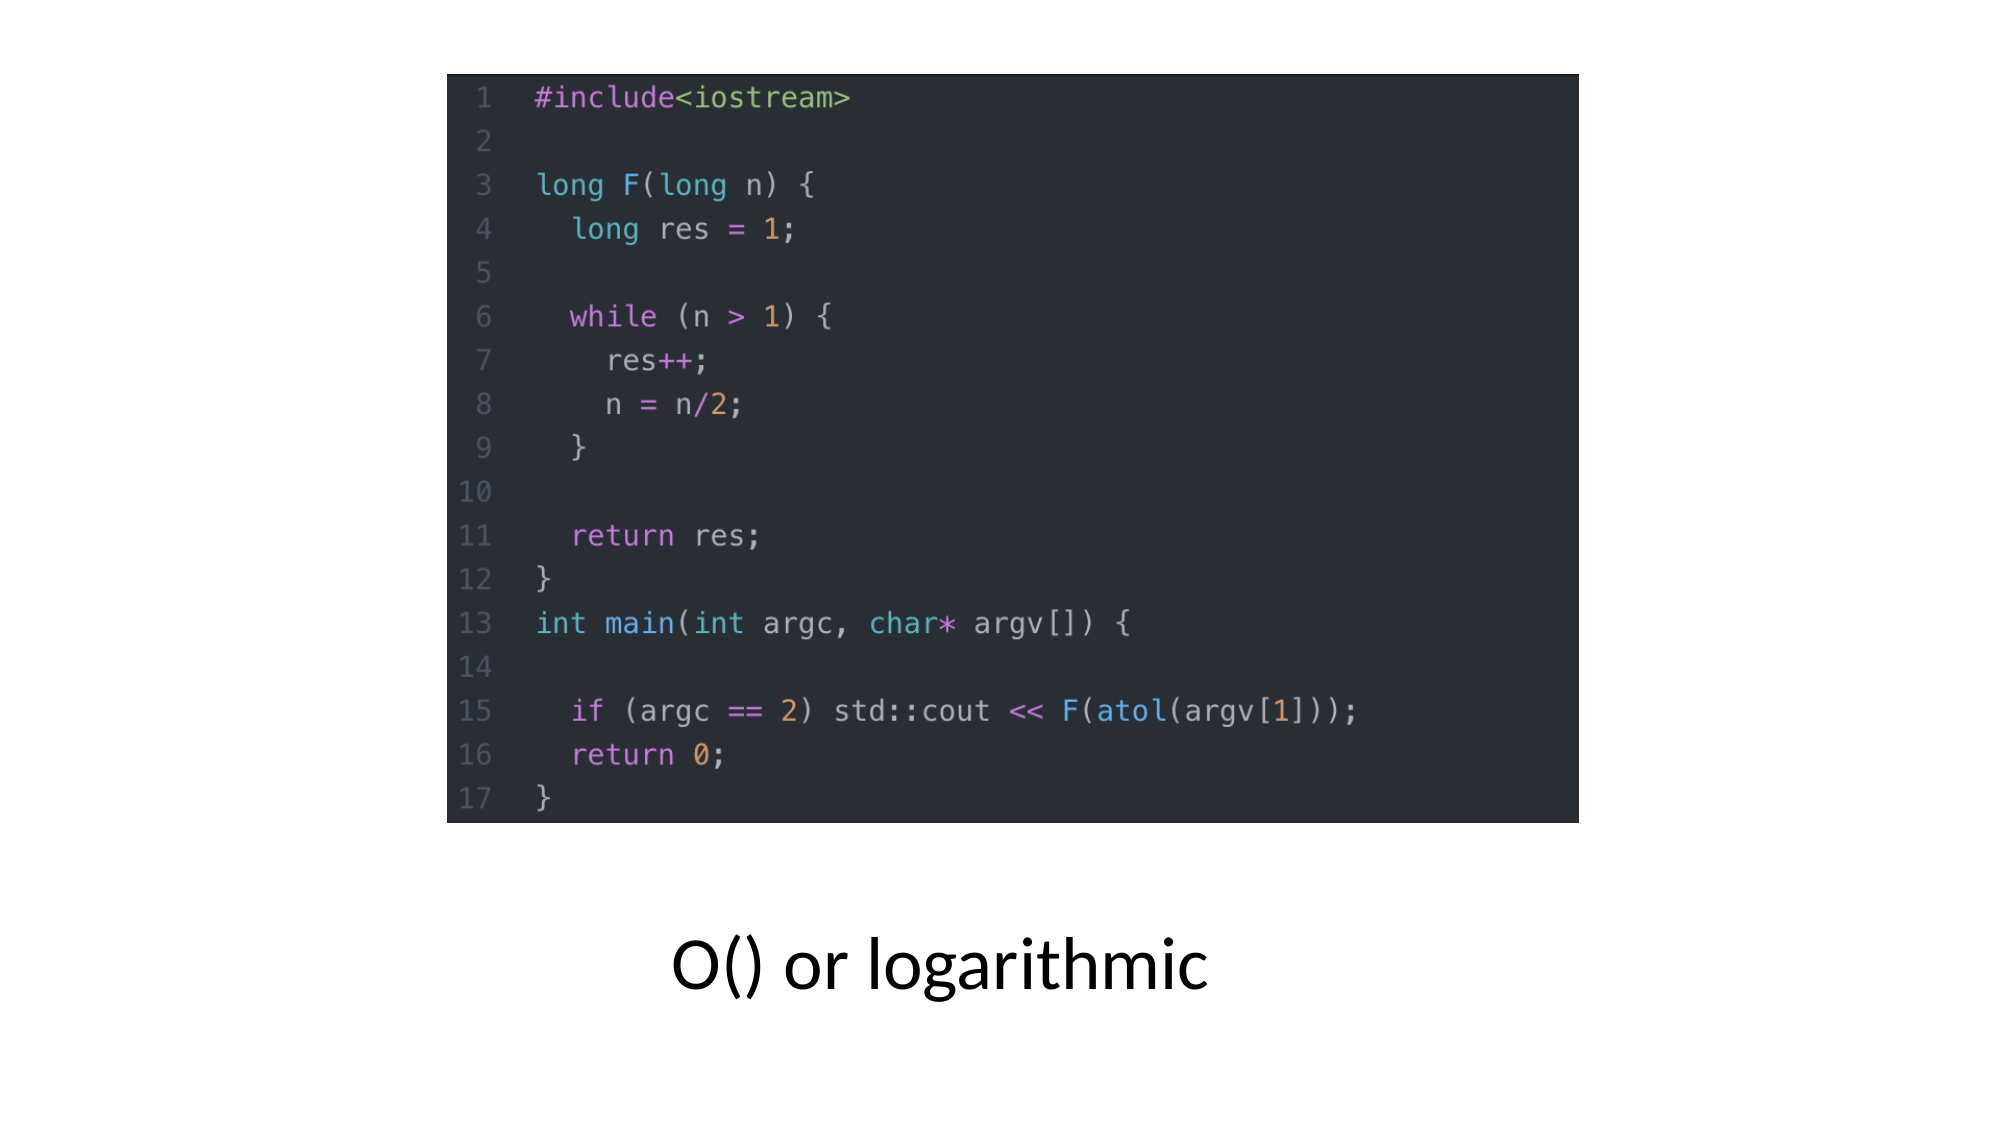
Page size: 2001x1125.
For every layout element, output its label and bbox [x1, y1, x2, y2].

picture [447, 74, 1579, 823]
